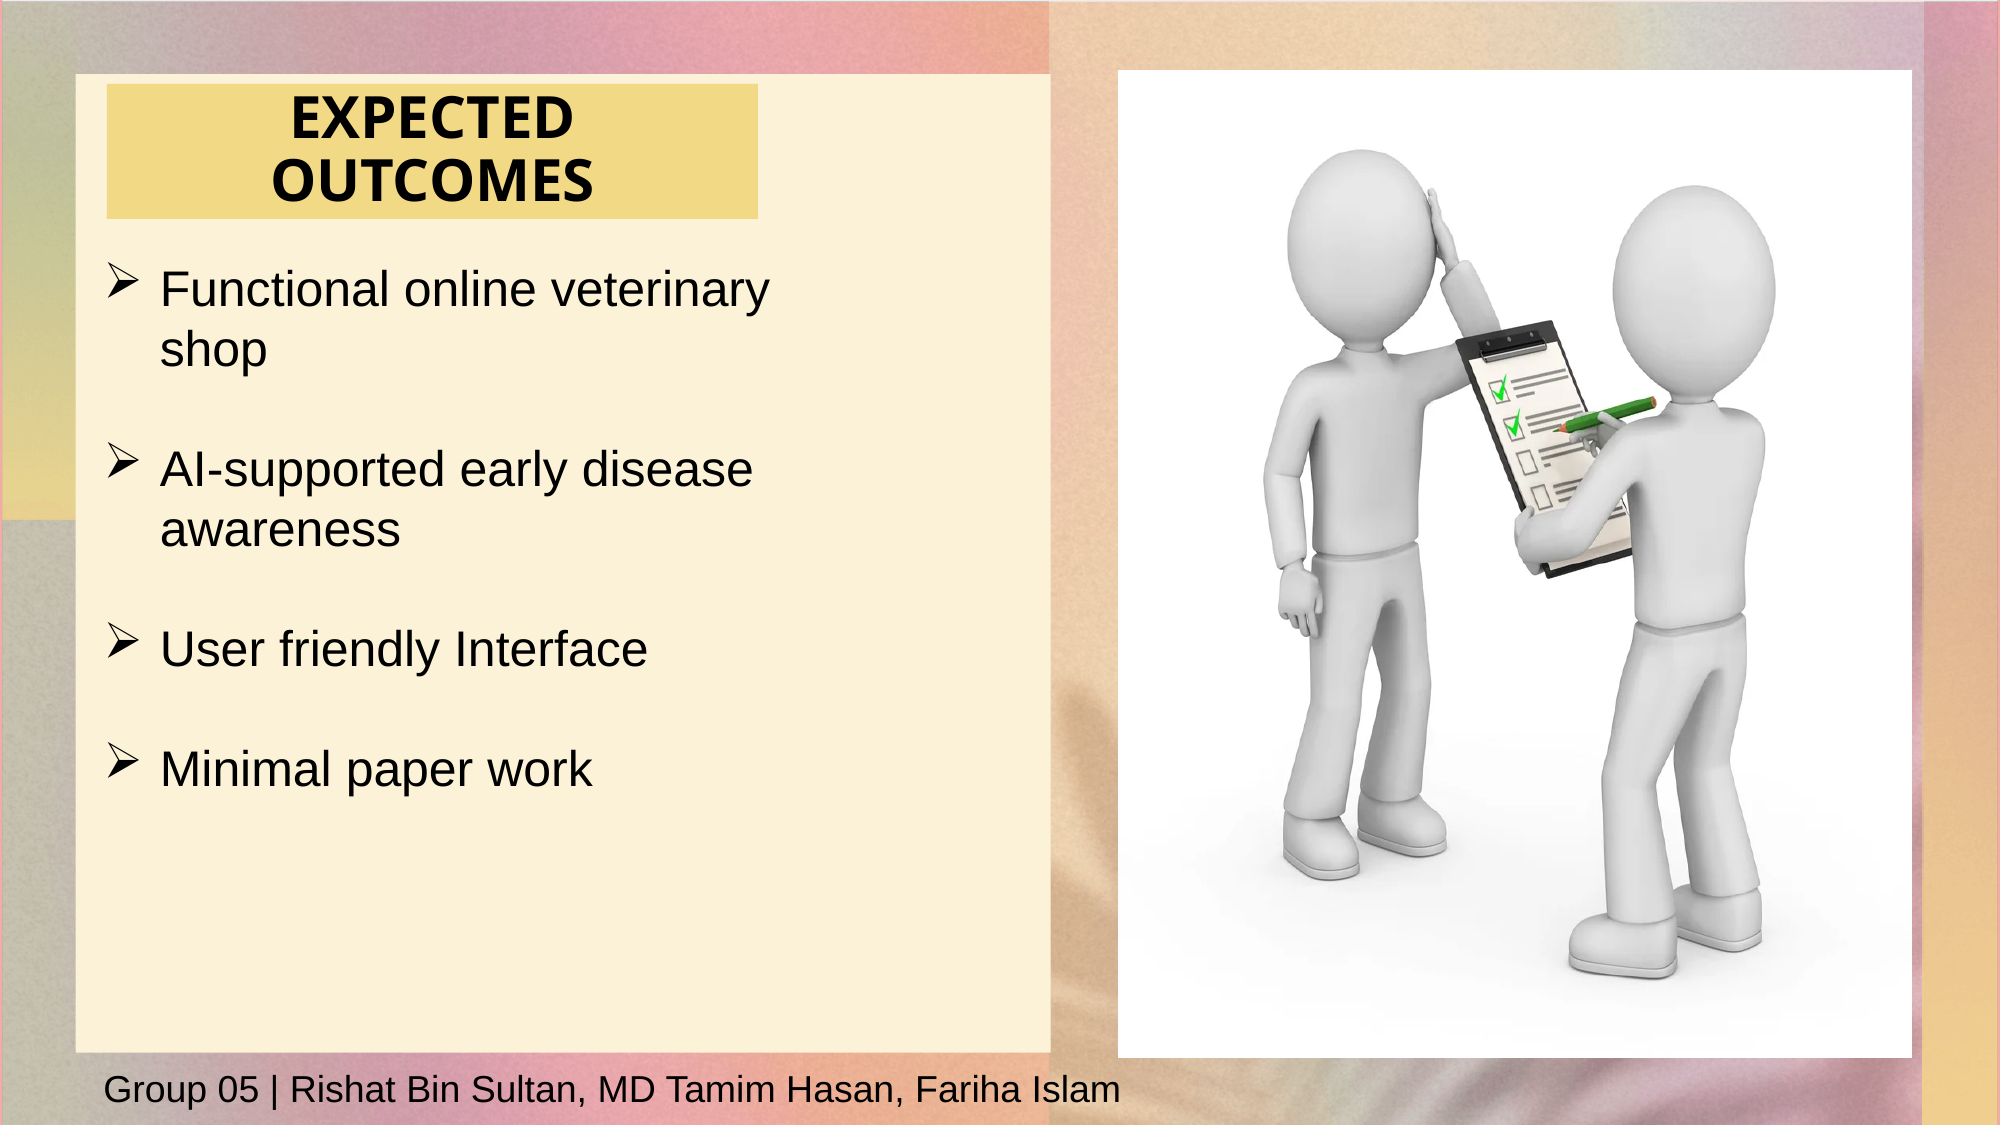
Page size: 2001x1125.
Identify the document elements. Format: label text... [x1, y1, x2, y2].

text_box Group 05 | Rishat Bin Sultan, MD Tamim Hasan, Fariha Islam [88, 1057, 1746, 1125]
picture [1, 0, 1999, 1125]
title Expected Outcomes [106, 83, 758, 200]
list Functional online veterinary shop AI-supported early disease awareness User friendly Interface Minimal paper work [88, 200, 882, 854]
